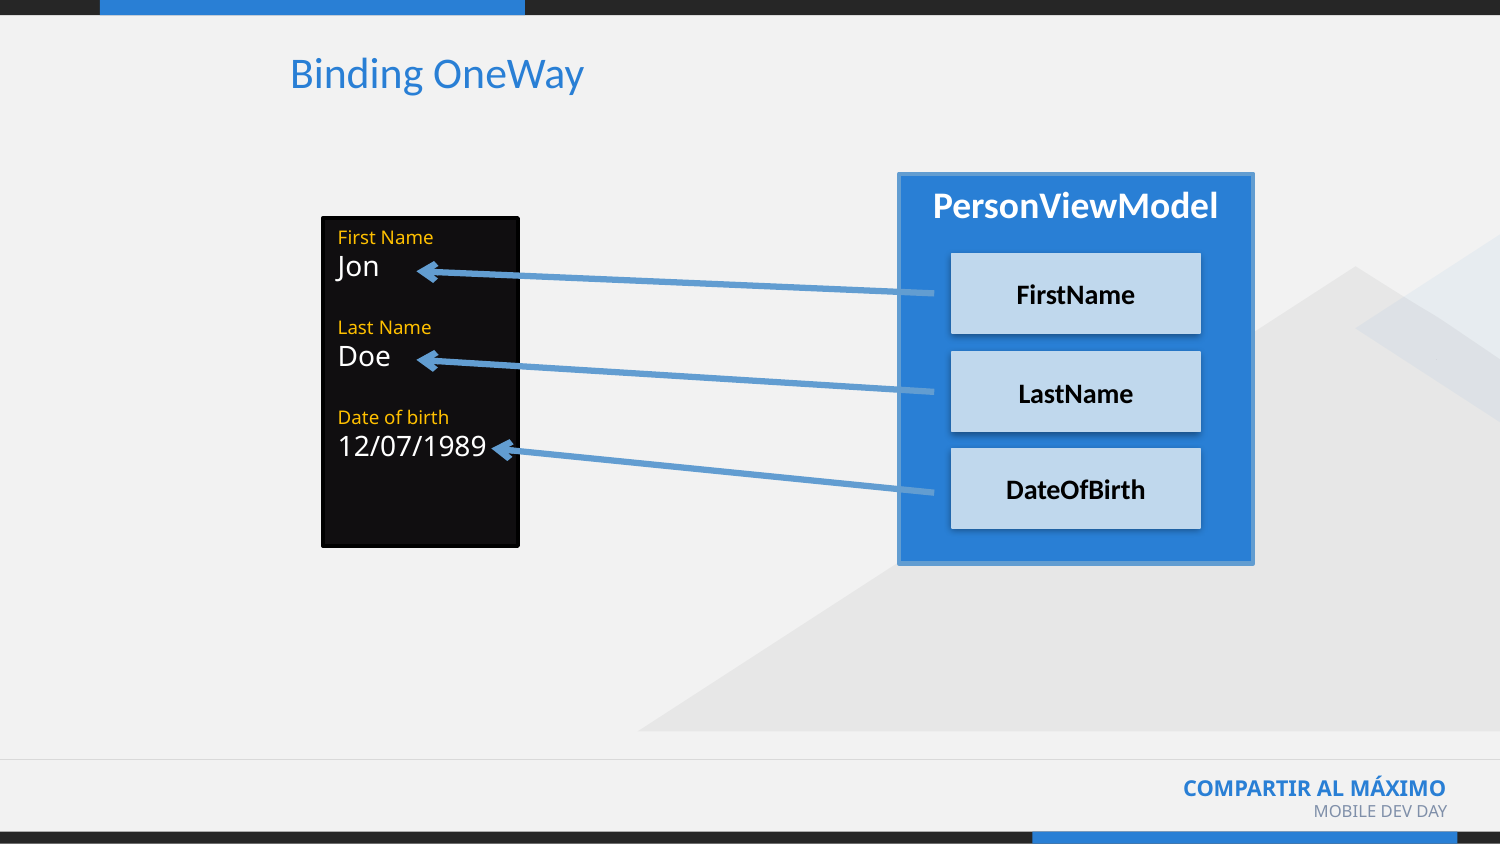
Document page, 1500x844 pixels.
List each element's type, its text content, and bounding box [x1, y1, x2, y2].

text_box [491, 448, 935, 493]
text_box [416, 270, 935, 294]
text_box LastName [951, 351, 1201, 432]
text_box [416, 359, 935, 393]
text_box DateOfBirth [951, 448, 1201, 529]
text_box First Name Jon Last Name Doe Date of birth 12/07/1989 [321, 216, 520, 548]
text_box FirstName [951, 253, 1201, 334]
text_box Binding OneWay [278, 49, 1257, 94]
text_box PersonViewModel [897, 172, 1255, 566]
